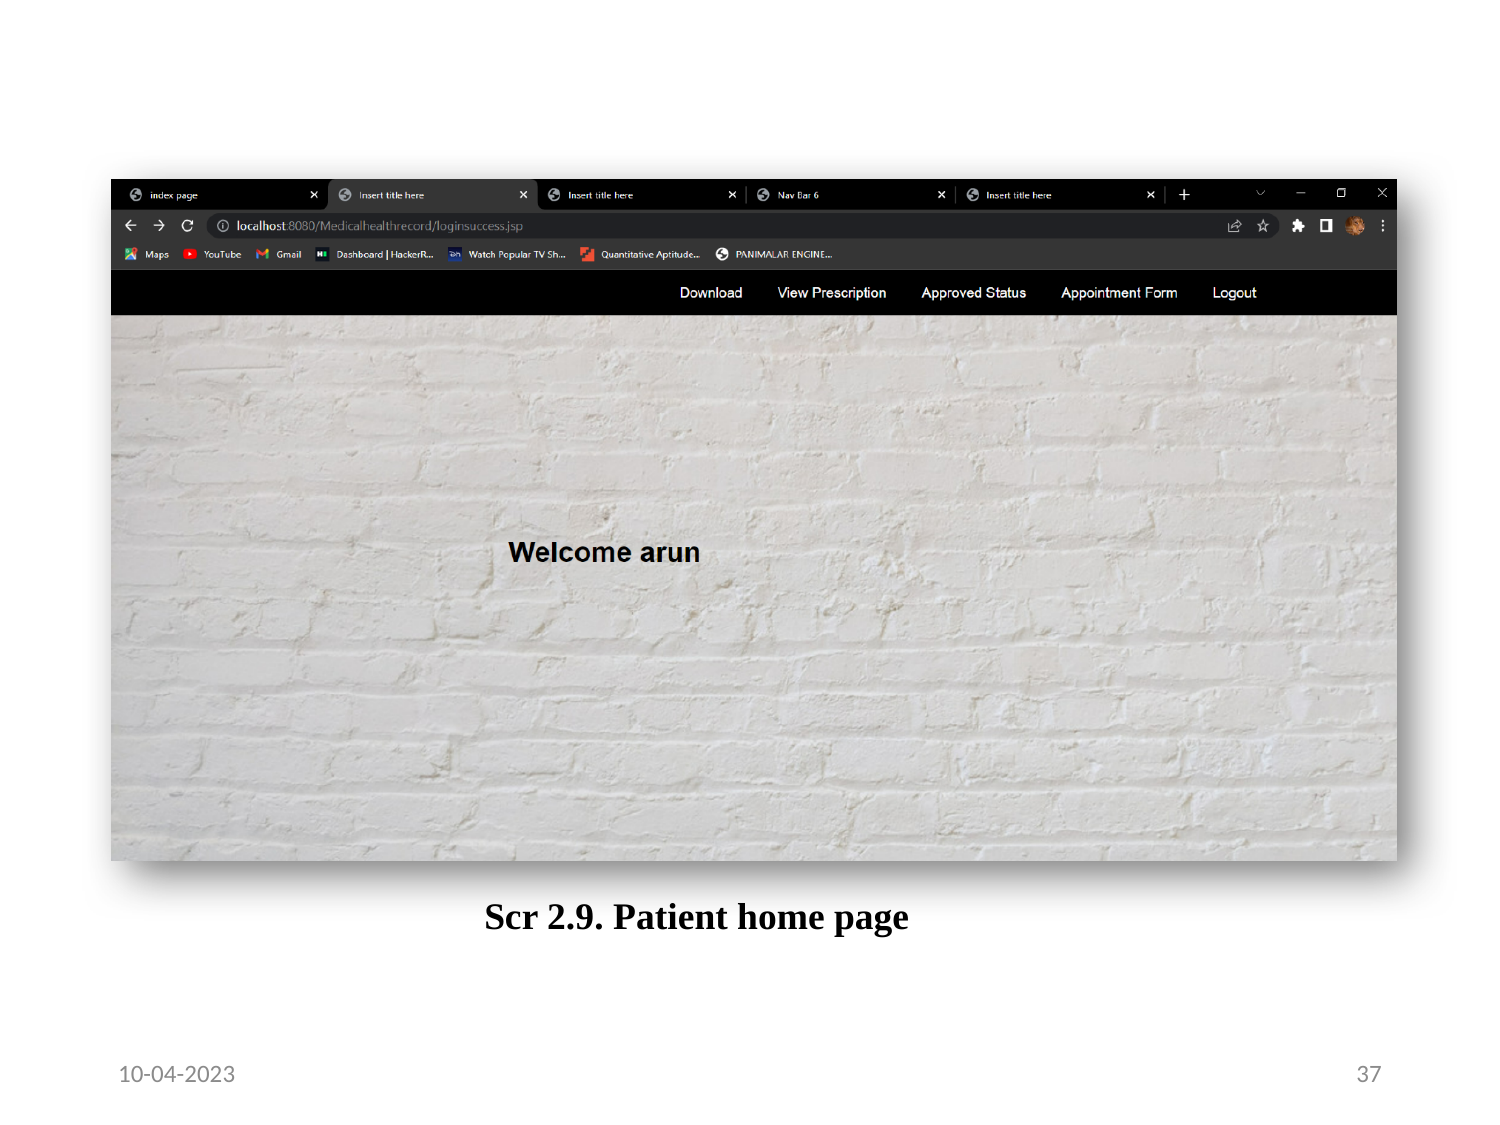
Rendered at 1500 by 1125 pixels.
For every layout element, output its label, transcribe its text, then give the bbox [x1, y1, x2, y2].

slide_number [103, 1042, 441, 1103]
slide_number 37 [1059, 1042, 1397, 1103]
text_box Scr 2.9. Patient home page [469, 884, 1220, 945]
picture [111, 179, 1397, 861]
